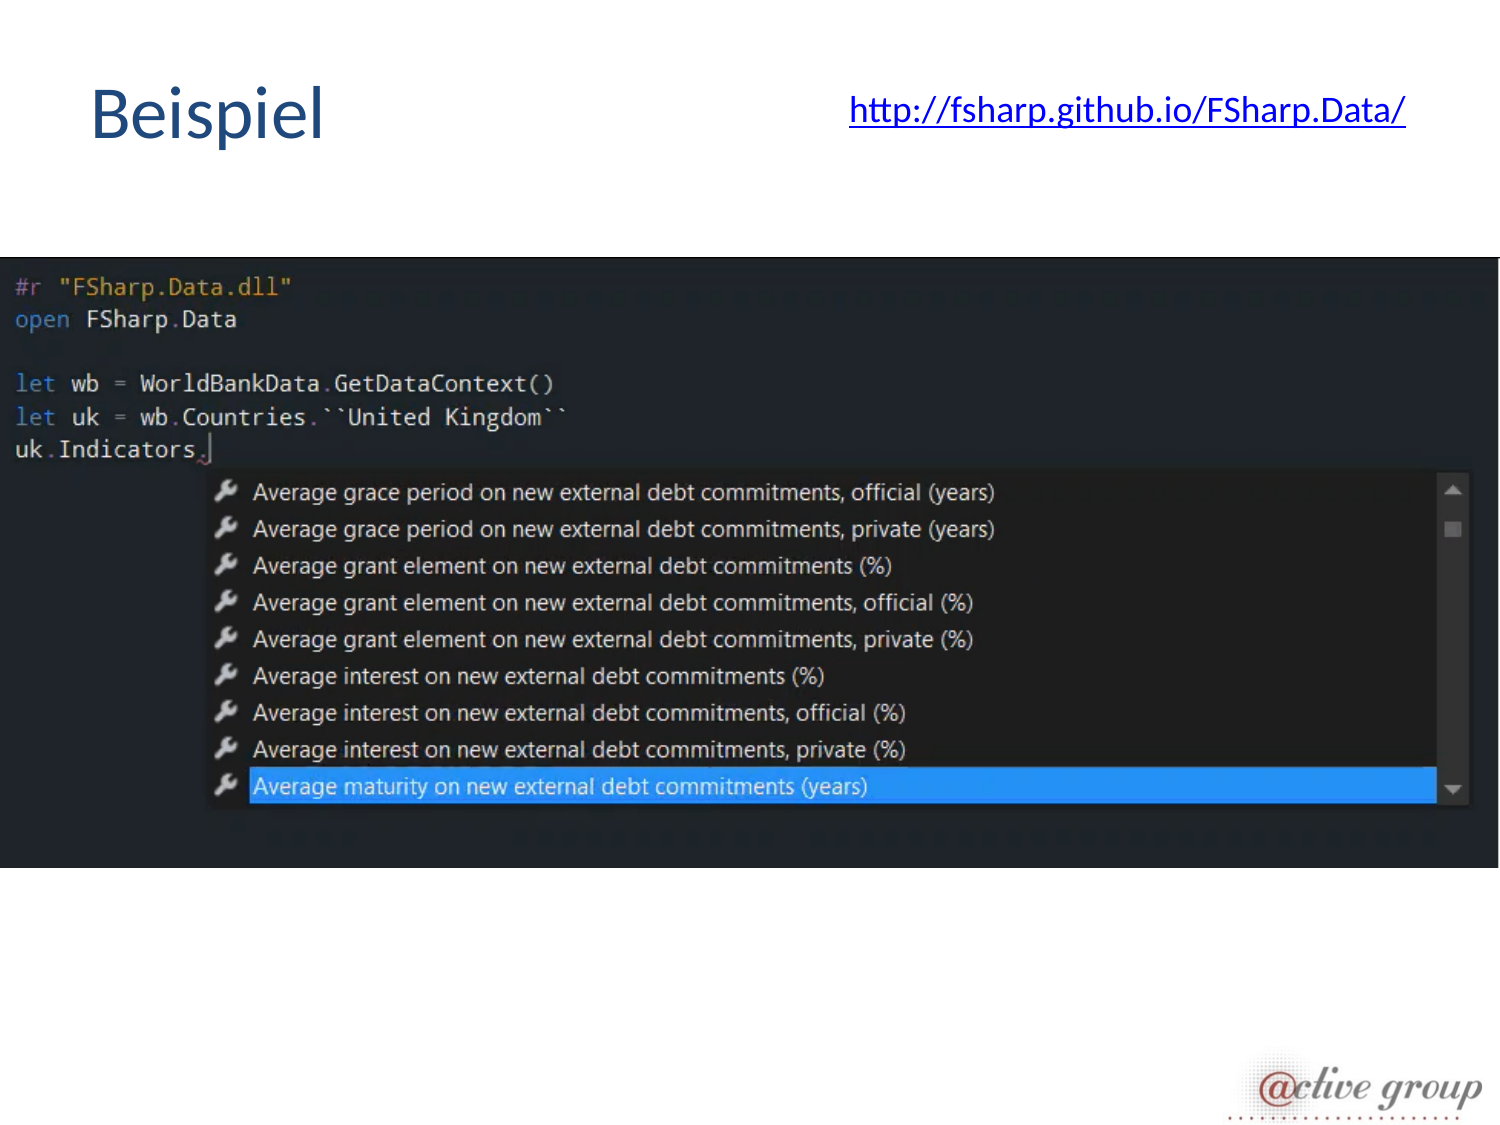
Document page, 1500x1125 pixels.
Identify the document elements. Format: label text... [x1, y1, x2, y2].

title Beispiel [75, 45, 1425, 172]
picture [1222, 1046, 1483, 1125]
text_box http://fsharp.github.io/FSharp.Data/ [834, 78, 1422, 138]
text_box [0, 256, 1500, 869]
